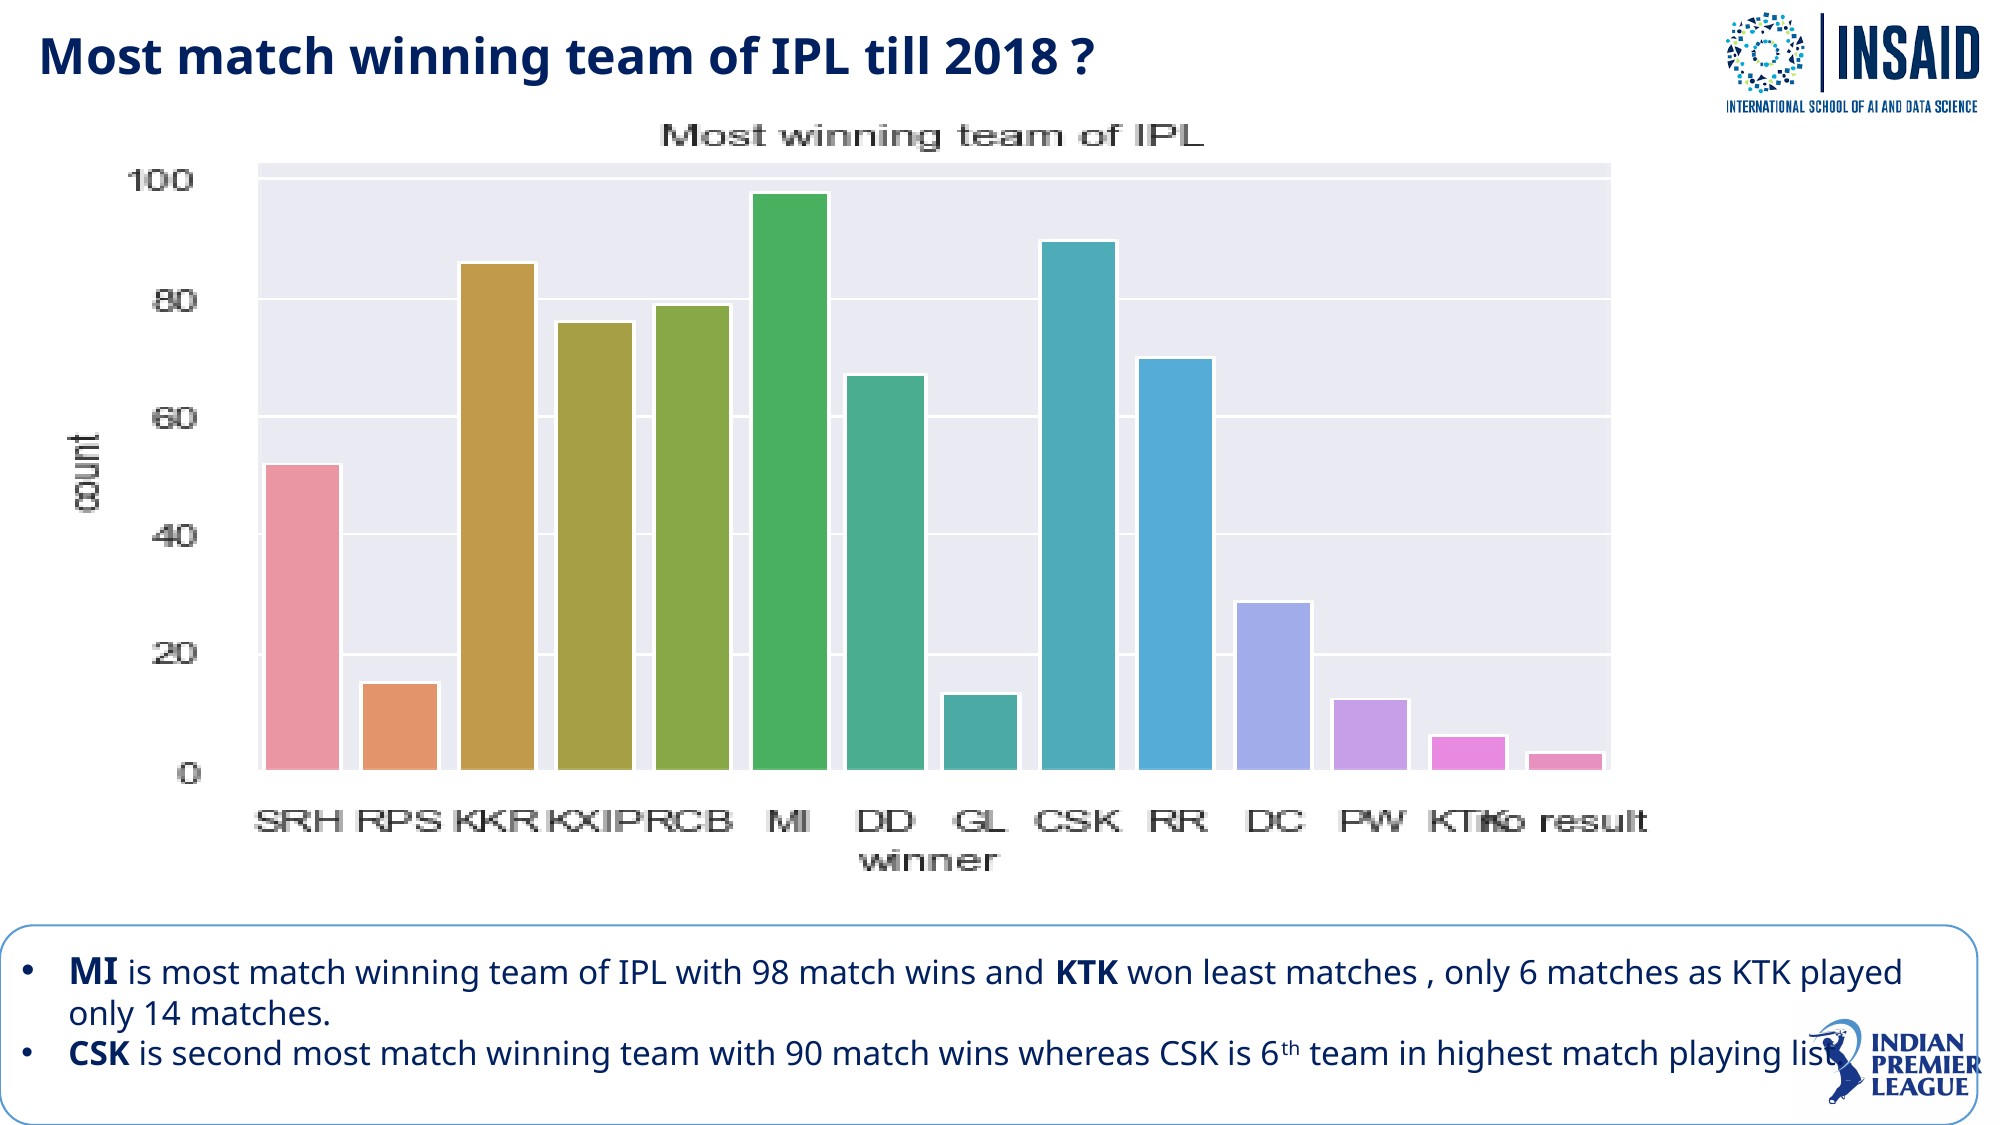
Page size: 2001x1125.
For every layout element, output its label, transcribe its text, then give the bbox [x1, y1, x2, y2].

picture [1707, 0, 1997, 127]
text_box MI is most match winning team of IPL with 98 match wins and KTK won least matches , only 6 matches as KTK played only 14 matches. CSK is second most match winning team with 90 match wins whereas CSK is 6th team in highest match playing list. [0, 924, 1979, 1125]
picture [1791, 998, 2000, 1125]
picture [38, 105, 1676, 894]
title Most match winning team of IPL till 2018 ? [39, 23, 1175, 93]
